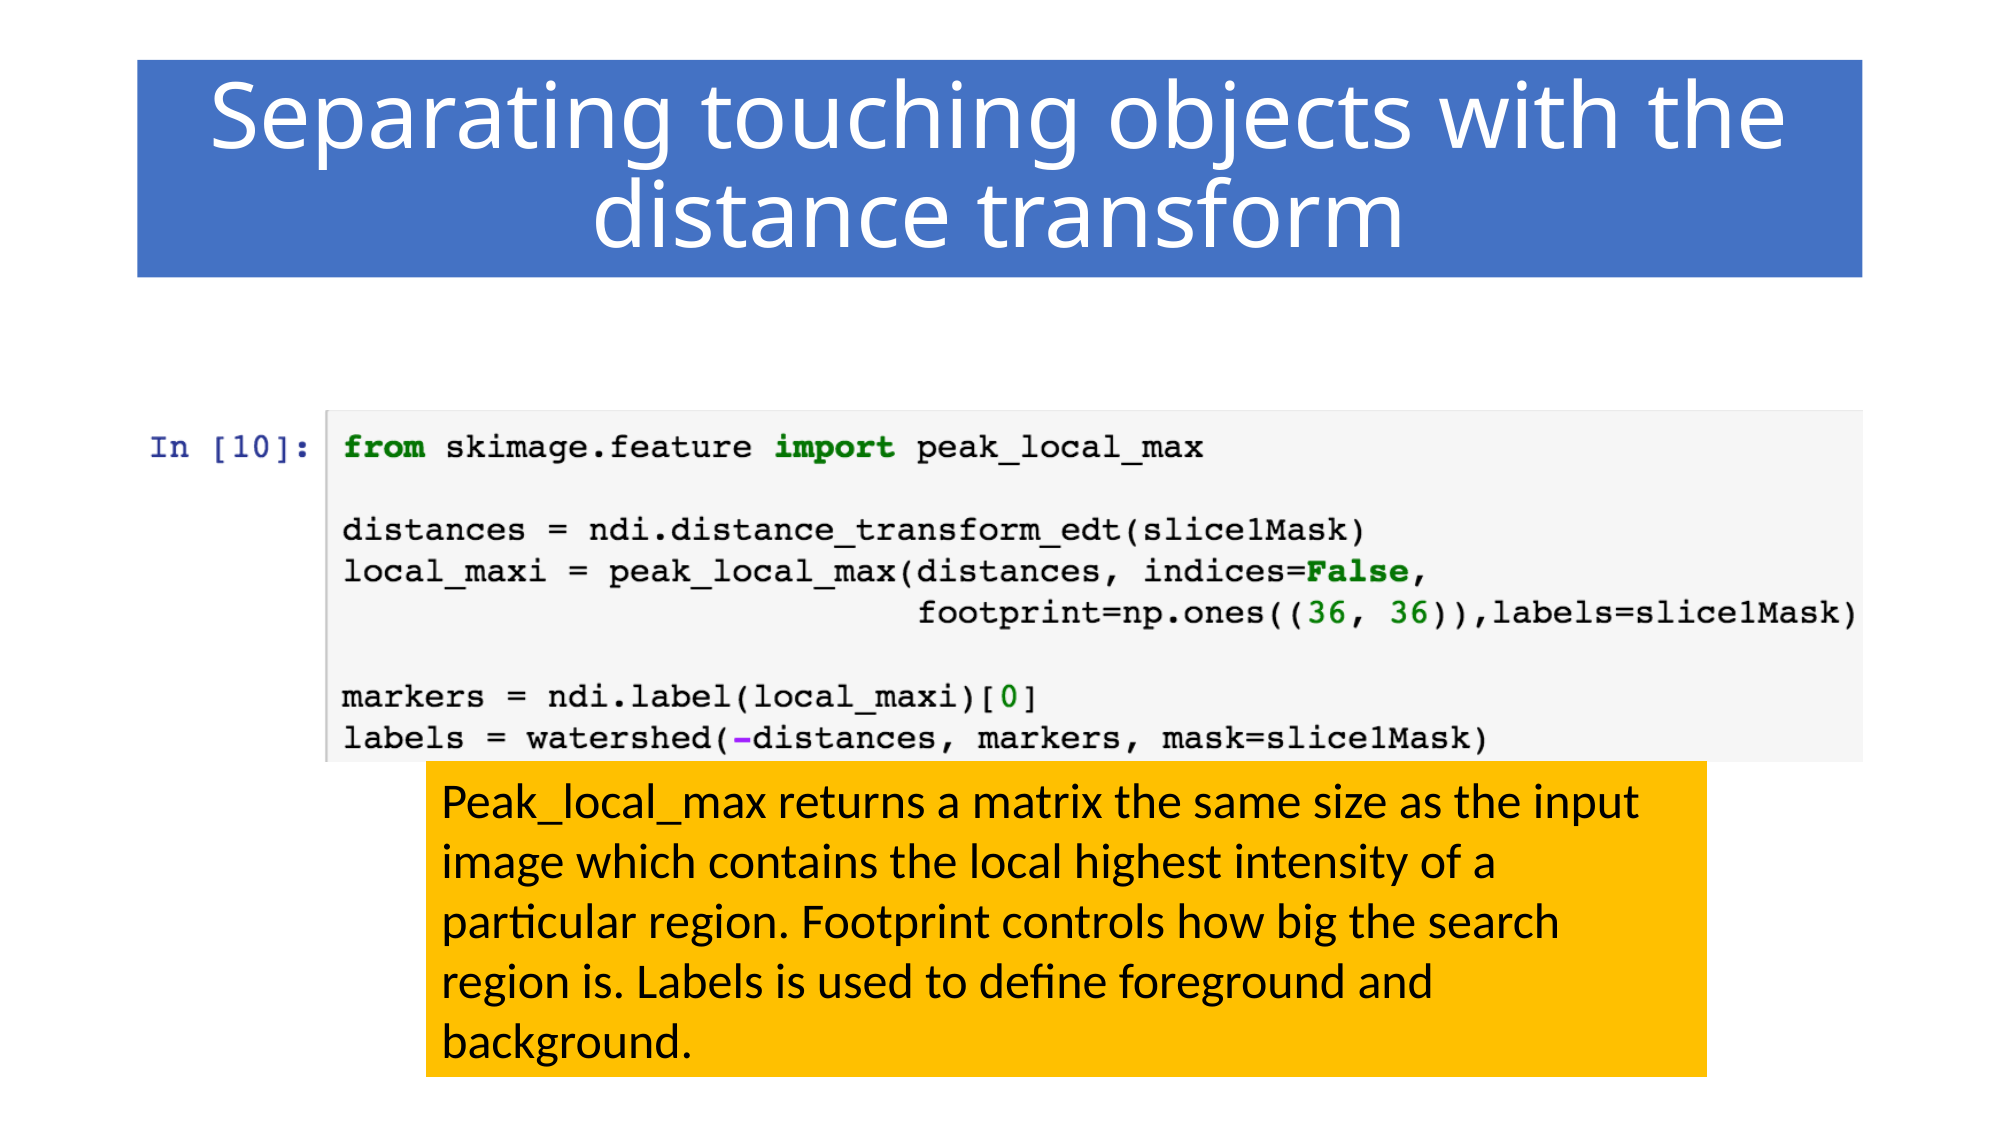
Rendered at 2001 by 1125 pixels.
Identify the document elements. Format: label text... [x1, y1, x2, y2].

text_box Peak_local_max returns a matrix the same size as the input image which contains the local highest intensity of a particular region. Footprint controls how big the search region is. Labels is used to define foreground and background. [426, 762, 1707, 1077]
title Separating touching objects with the distance transform [137, 59, 1863, 278]
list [137, 410, 1863, 762]
